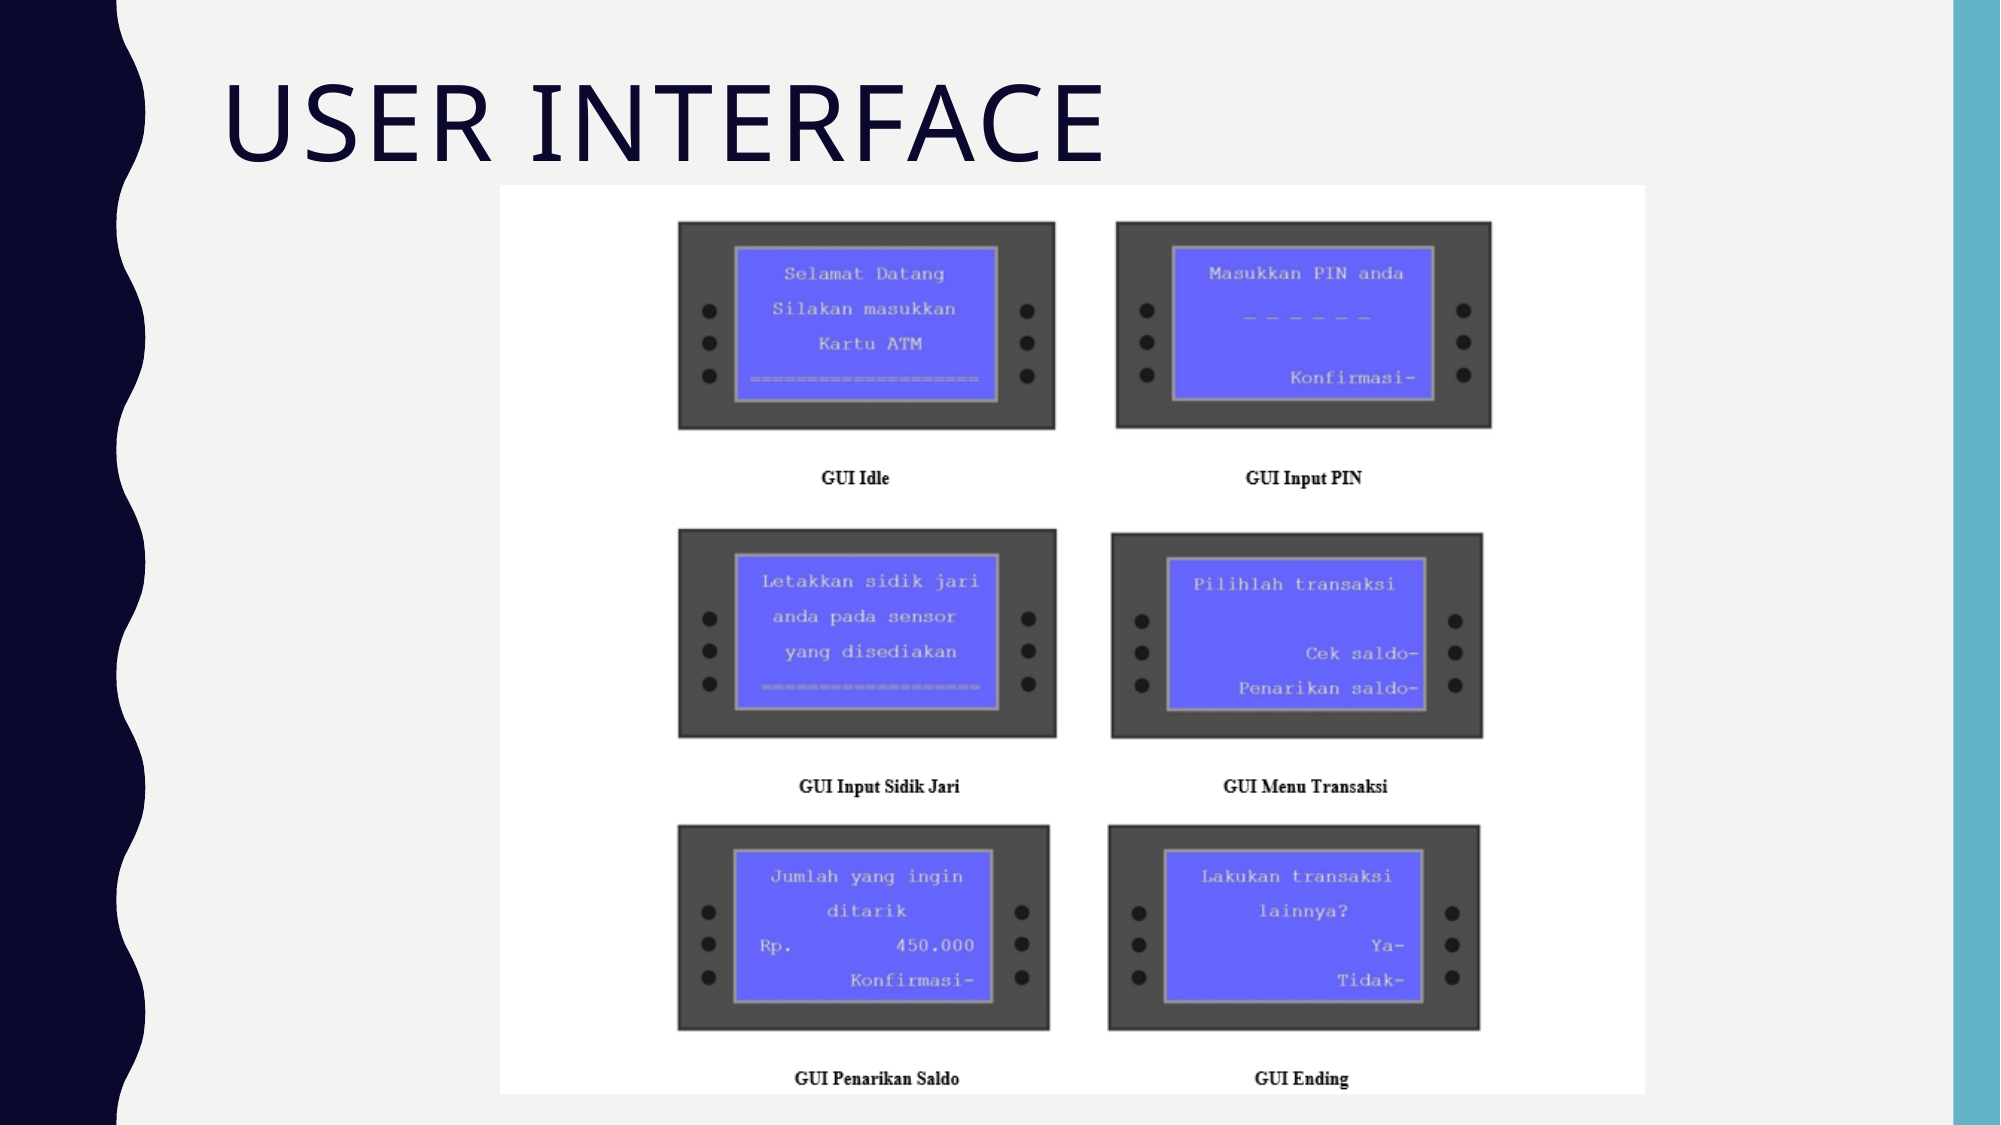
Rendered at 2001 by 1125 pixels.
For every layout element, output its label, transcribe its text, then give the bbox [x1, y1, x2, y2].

title USER INTERFACE [205, 62, 1875, 308]
picture [499, 185, 1645, 1094]
